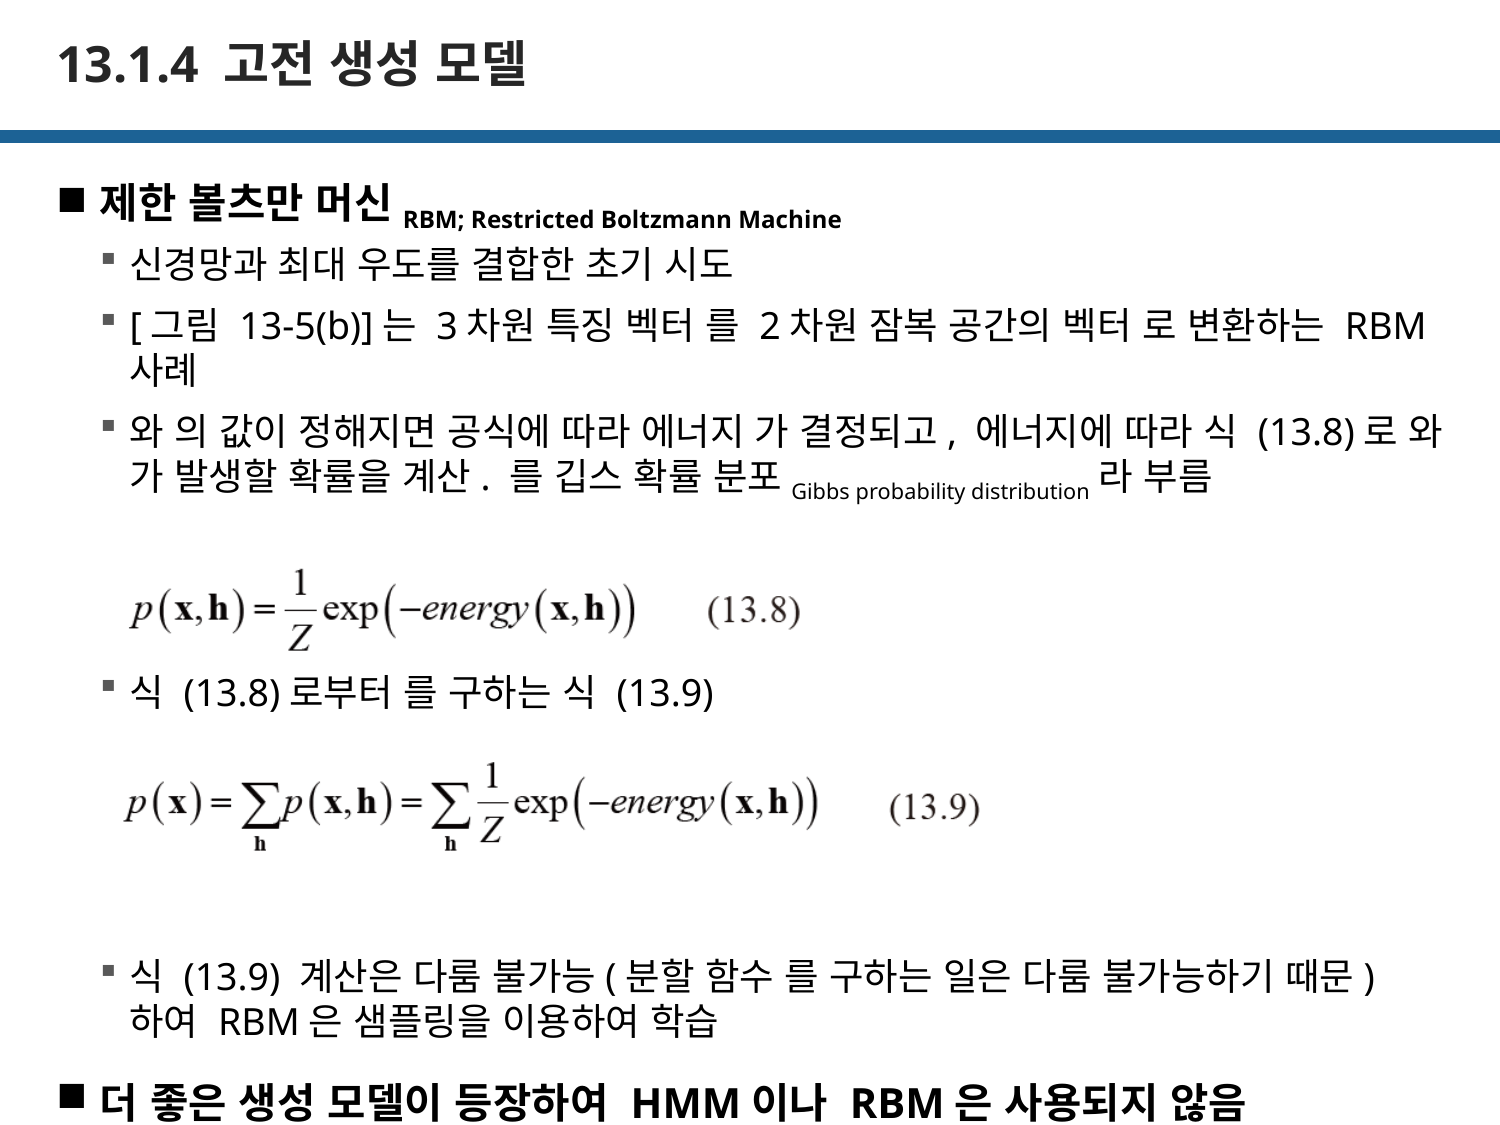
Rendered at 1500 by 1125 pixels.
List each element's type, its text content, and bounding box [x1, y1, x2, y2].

picture [123, 755, 987, 858]
title 13.1.4 고전 생성 모델 [41, 17, 1282, 108]
picture [123, 564, 802, 658]
